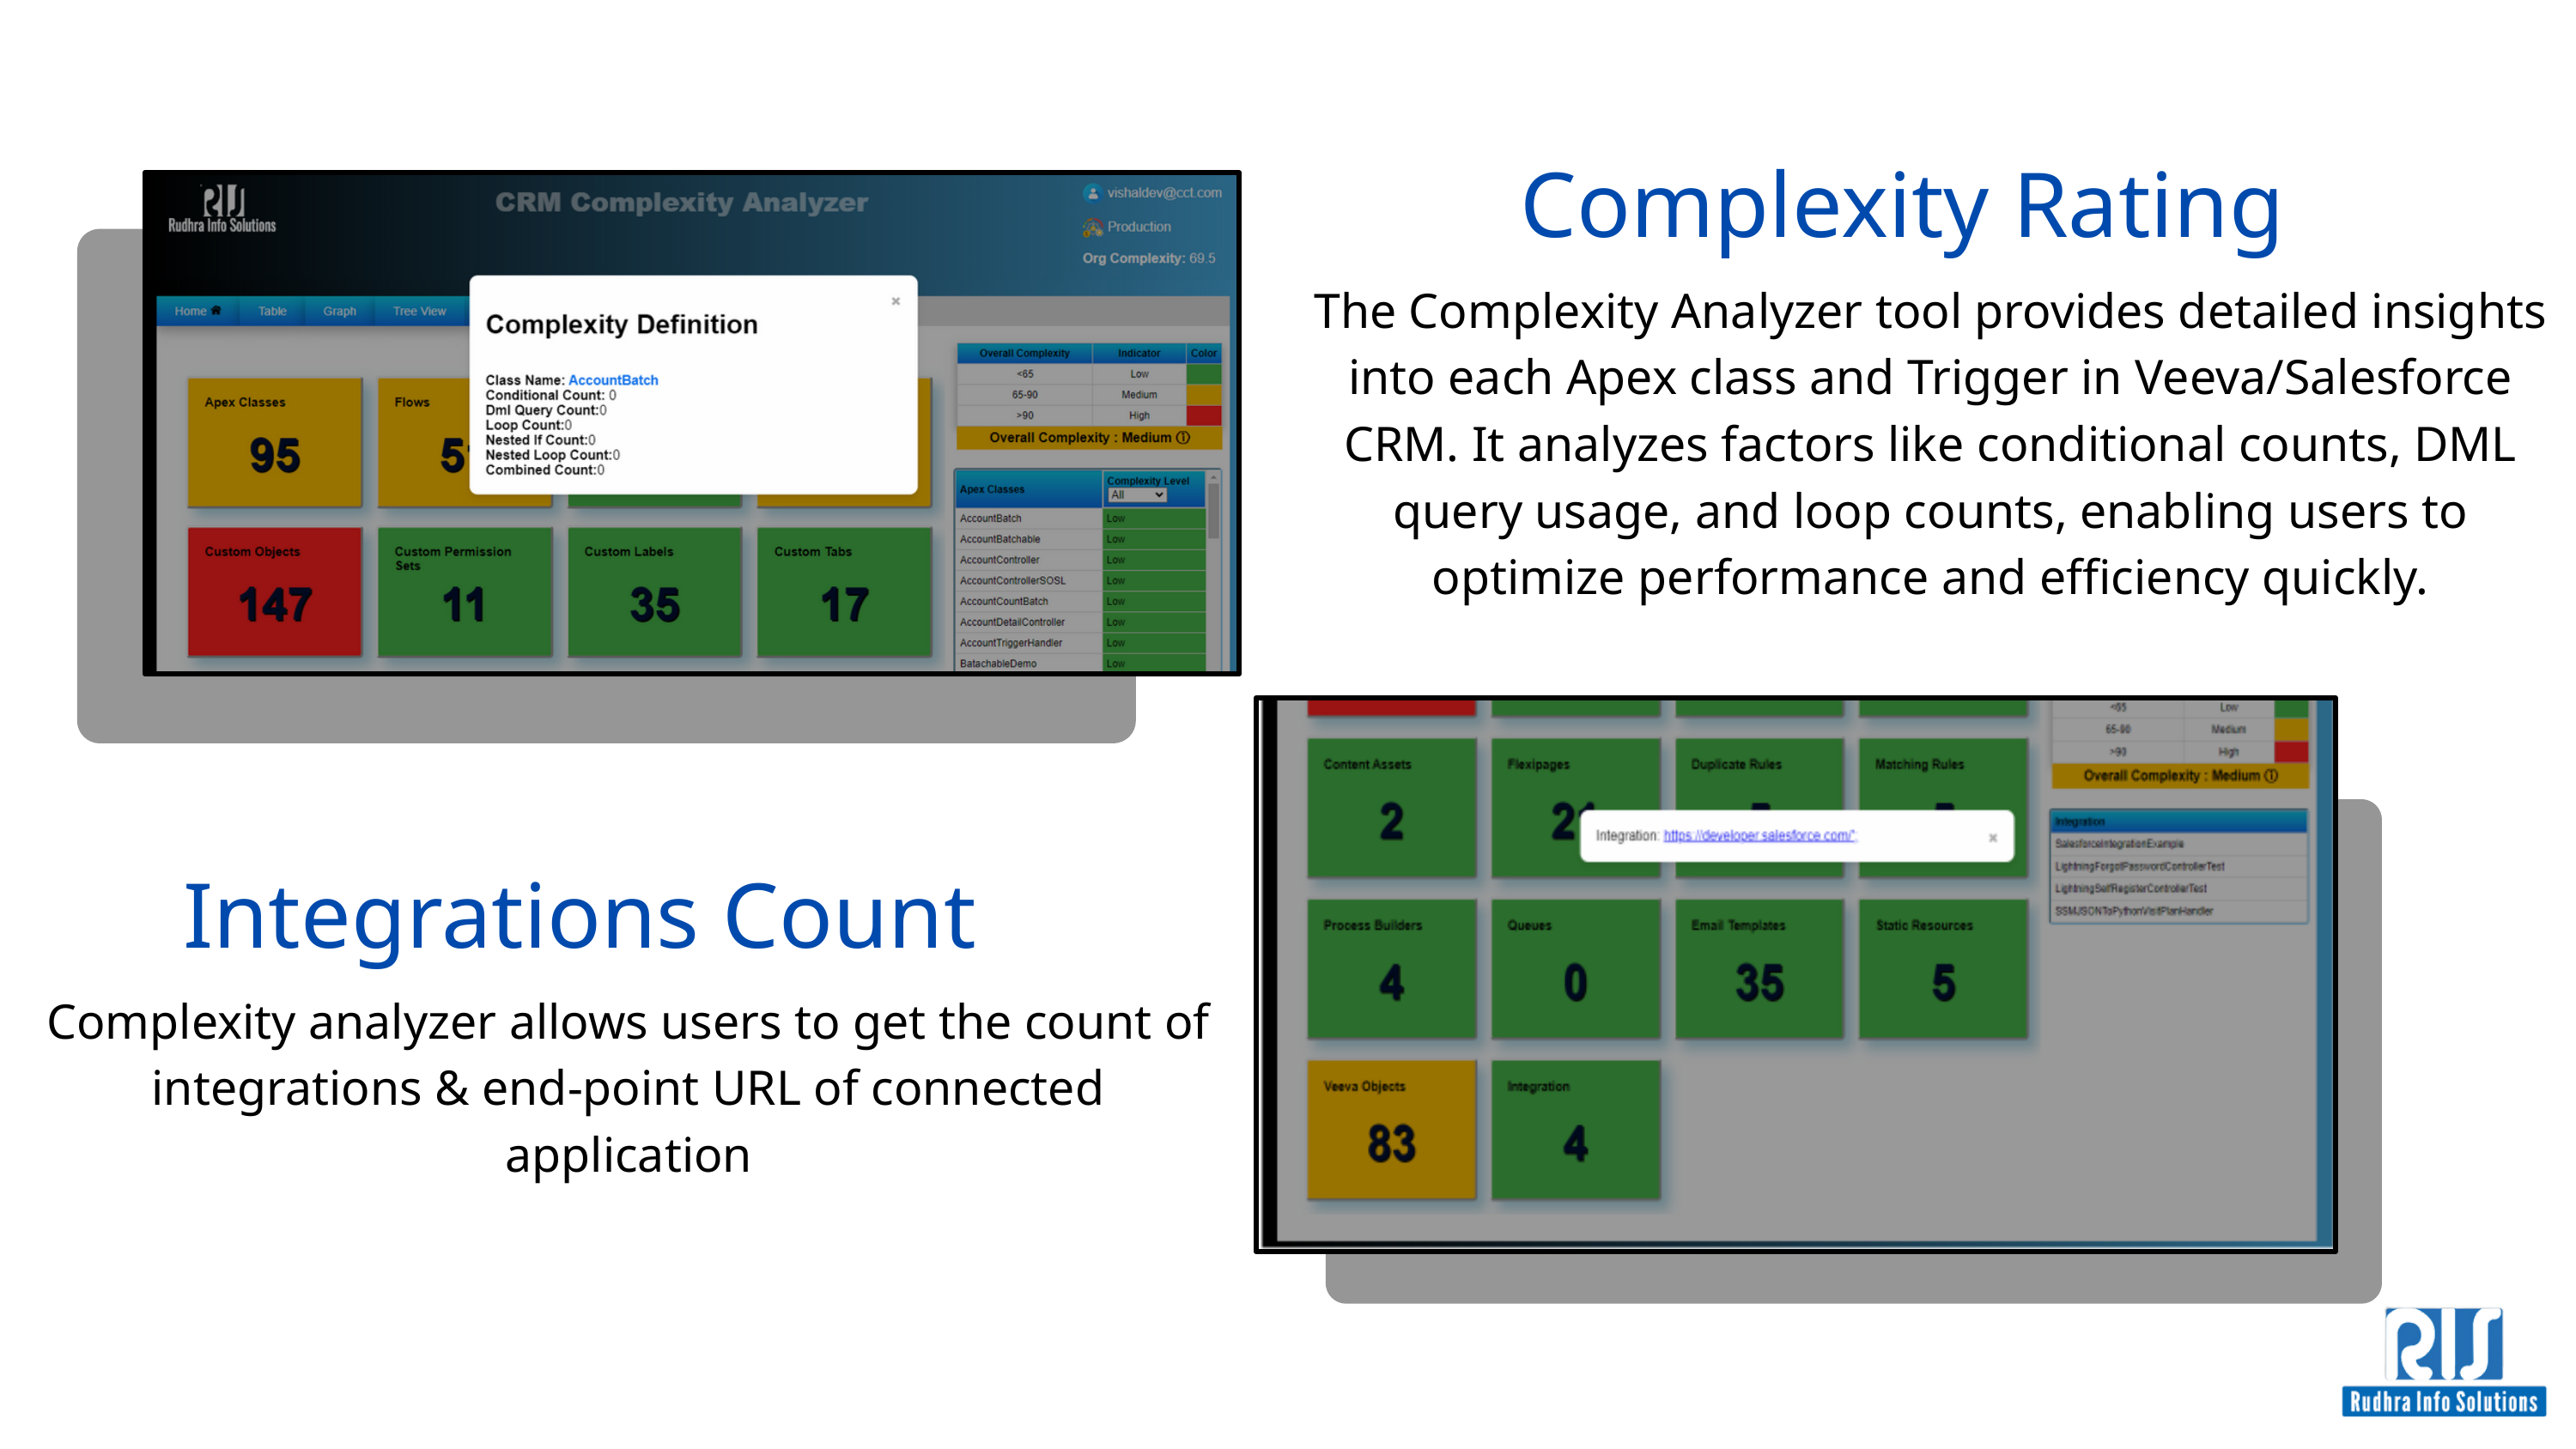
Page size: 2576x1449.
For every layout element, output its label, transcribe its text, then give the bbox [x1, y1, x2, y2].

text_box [76, 228, 1137, 744]
text_box The Complexity Analyzer tool provides detailed insights into each Apex class and Trigger in Veeva/Salesforce CRM. It analyzes factors like conditional counts, DML query usage, and loop counts, enabling users to optimize performance and efficiency quickly. [1307, 270, 2555, 604]
text_box [1255, 698, 2336, 1252]
text_box [2335, 1289, 2555, 1434]
text_box Integrations Count [144, 841, 1016, 967]
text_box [1325, 798, 2383, 1304]
text_box Complexity analyzer allows users to get the count of integrations & end-point URL of connected application [35, 981, 1223, 1182]
text_box Complexity Rating [1469, 130, 2336, 256]
text_box [144, 173, 1240, 675]
